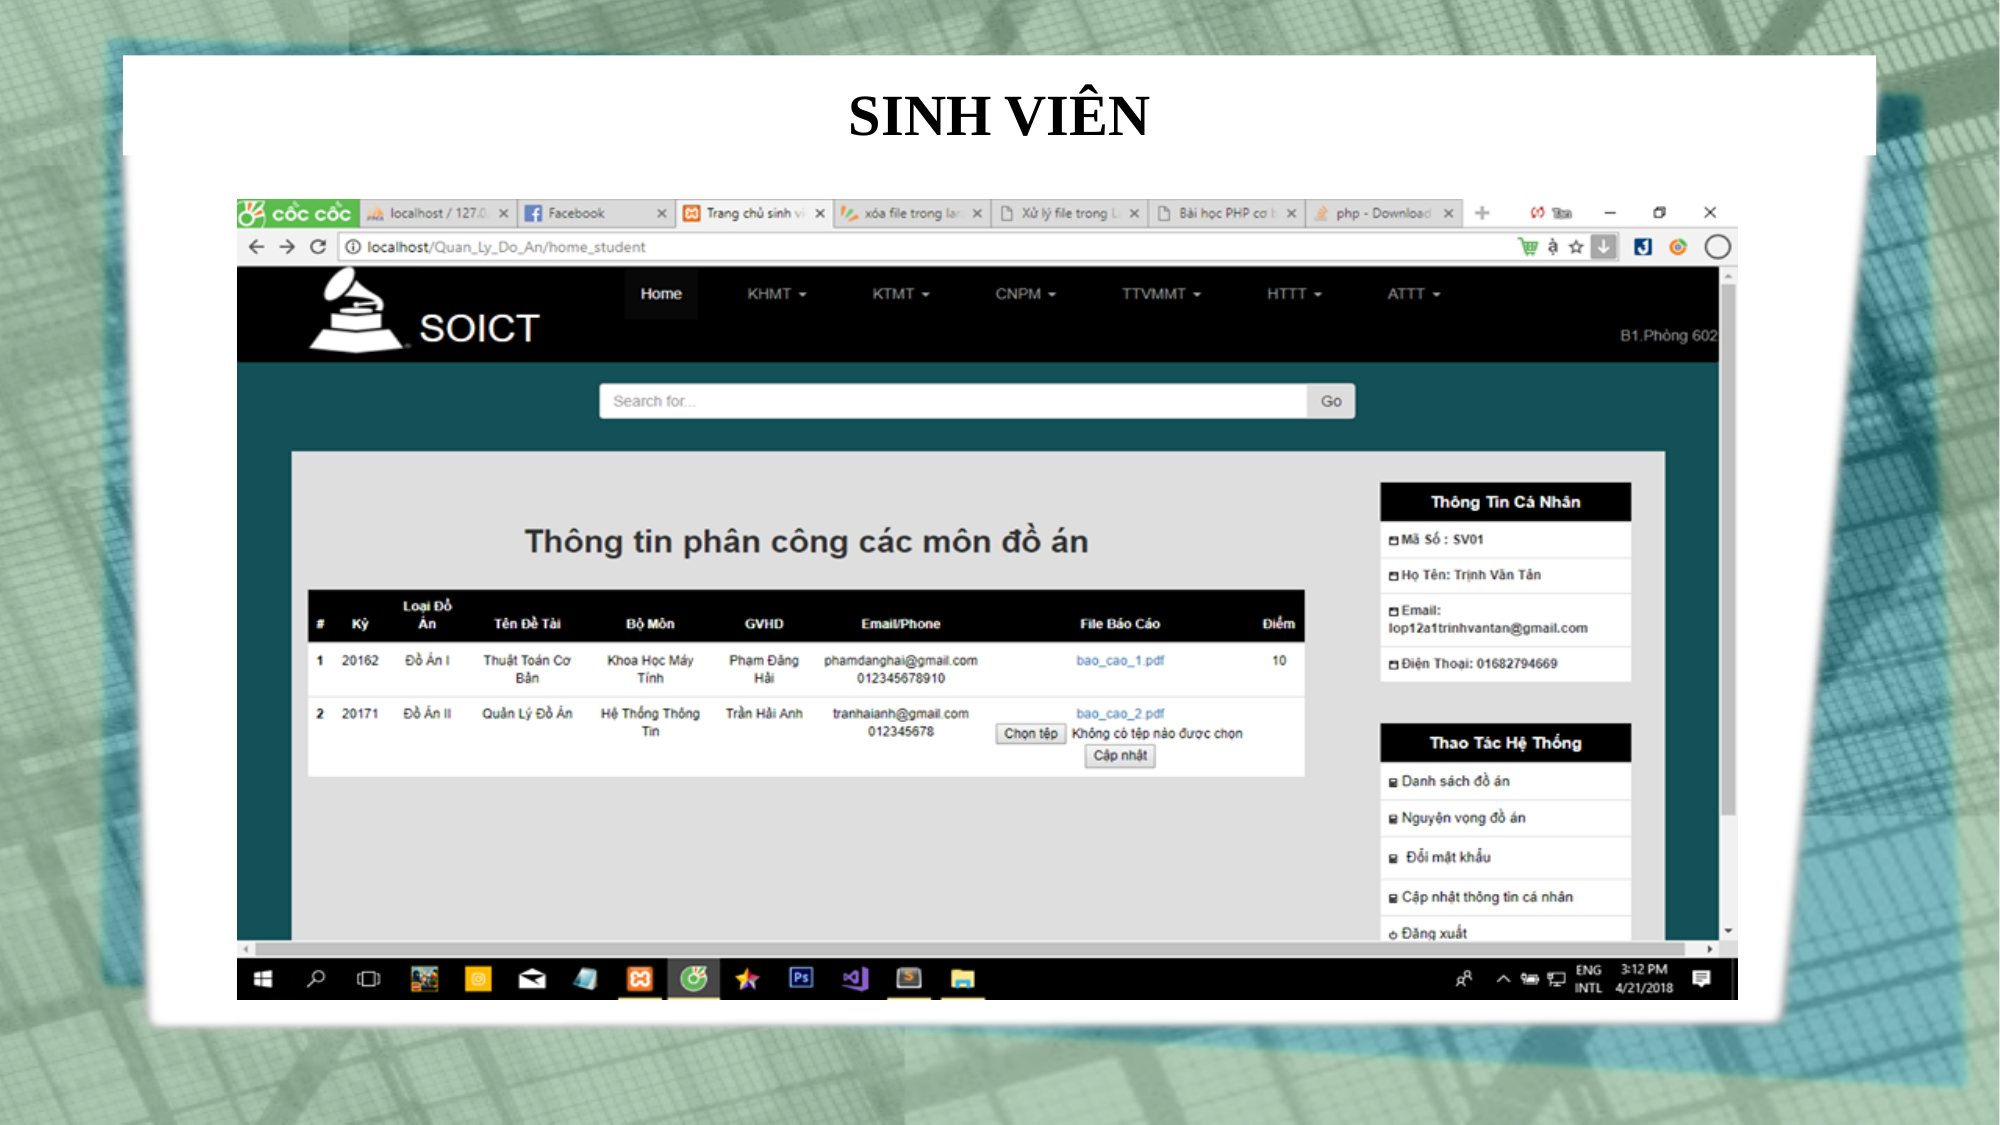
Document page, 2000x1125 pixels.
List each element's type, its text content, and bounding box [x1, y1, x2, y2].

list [237, 199, 1738, 1001]
picture [0, 0, 2000, 1125]
title SINH VIÊN [123, 55, 1877, 156]
